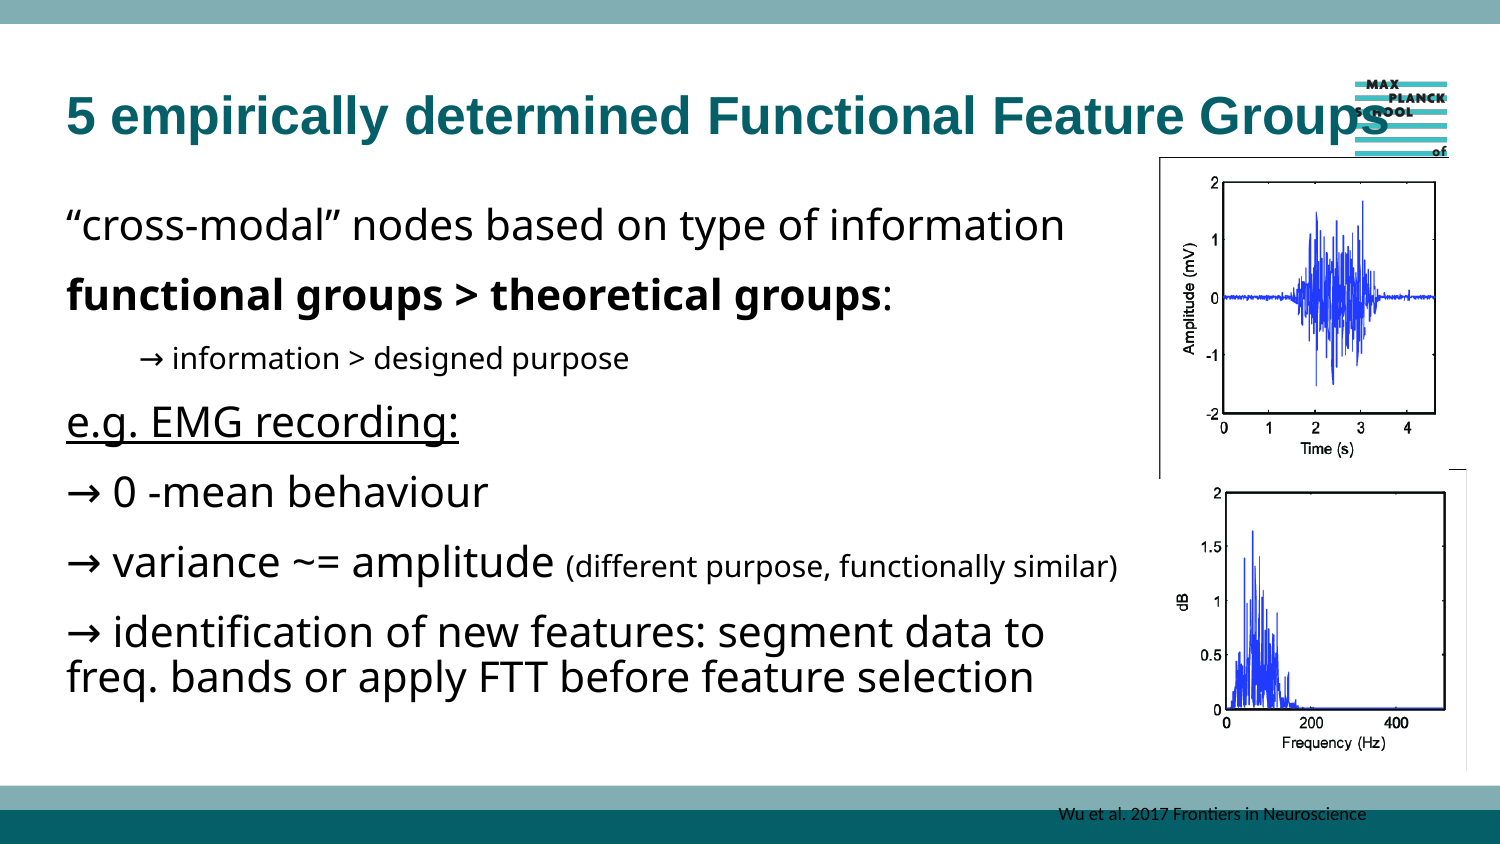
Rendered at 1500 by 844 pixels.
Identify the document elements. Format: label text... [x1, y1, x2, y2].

title 5 empirically determined Functional Feature Groups [51, 72, 1449, 167]
list “cross-modal” nodes based on type of information functional groups > theoretical groups: → information > designed purpose e.g. EMG recording: → 0 -mean behaviour → variance ~= amplitude (different purpose, functionally similar) → identification of new features: segment data to freq. bands or apply FTT before feature selection [51, 189, 1139, 750]
text_box Wu et al. 2017 Frontiers in Neuroscience [1043, 790, 1500, 836]
picture [1159, 157, 1467, 771]
